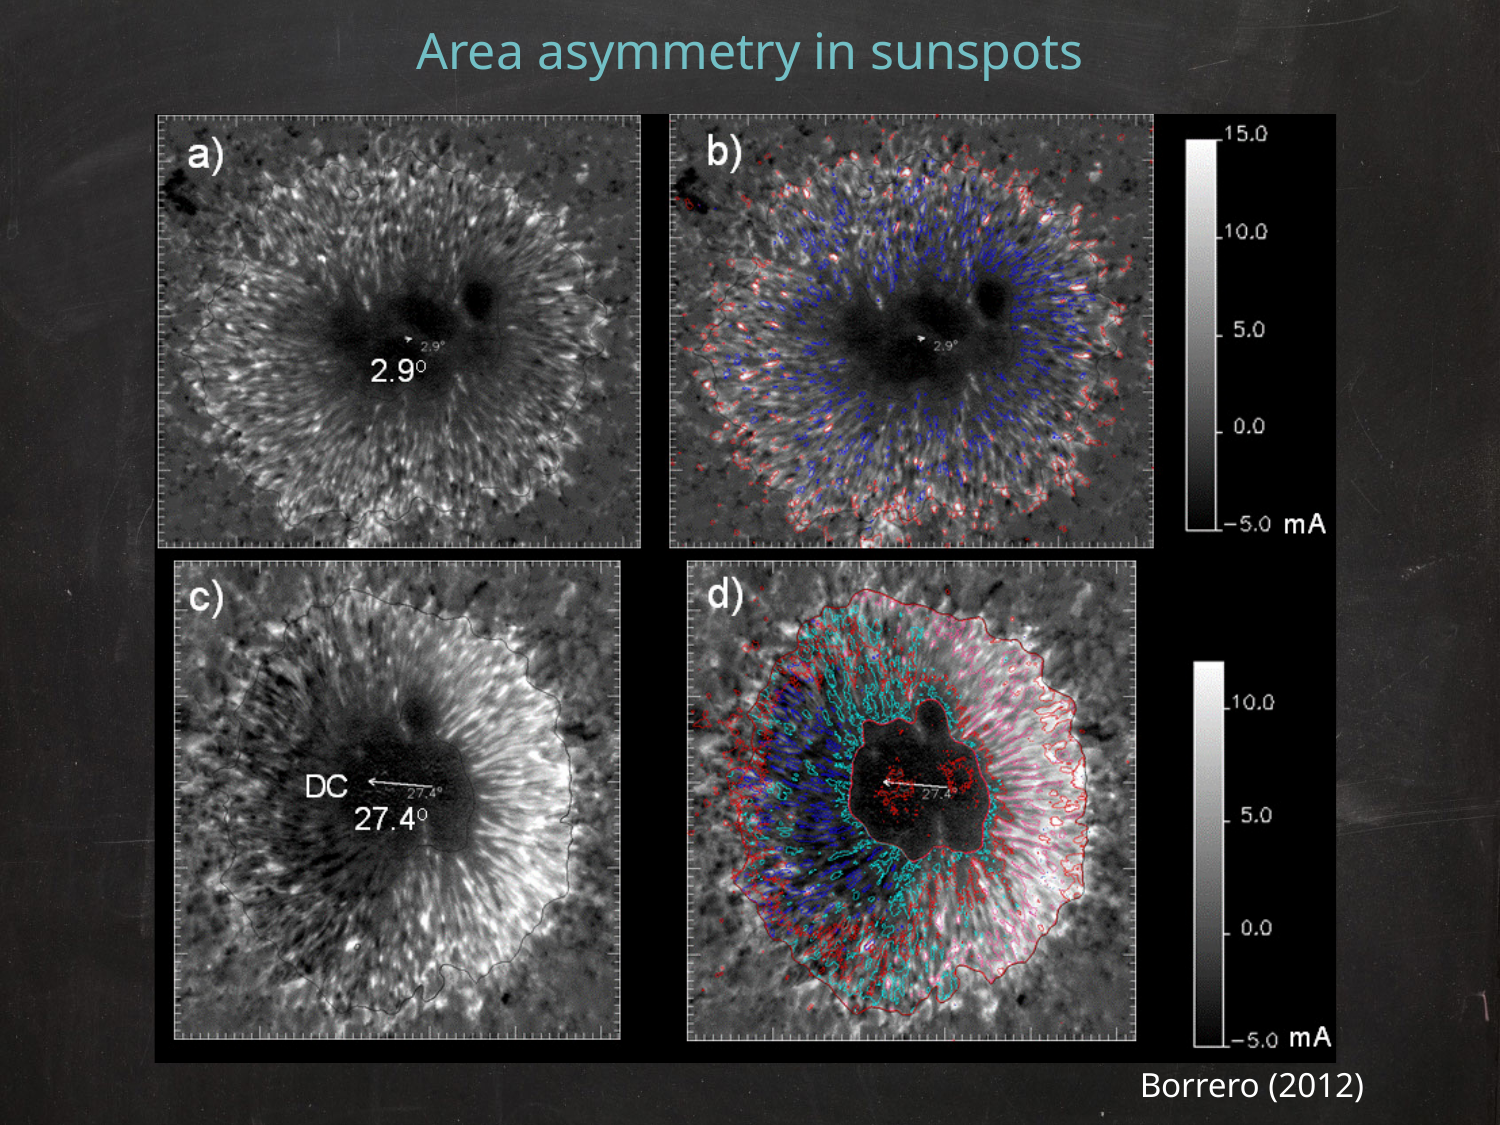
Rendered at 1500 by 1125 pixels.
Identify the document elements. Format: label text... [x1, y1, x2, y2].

picture [0, 0, 1500, 1125]
text_box Area asymmetry in sunspots [401, 12, 1099, 88]
text_box Borrero (2012) [1125, 1056, 1380, 1112]
